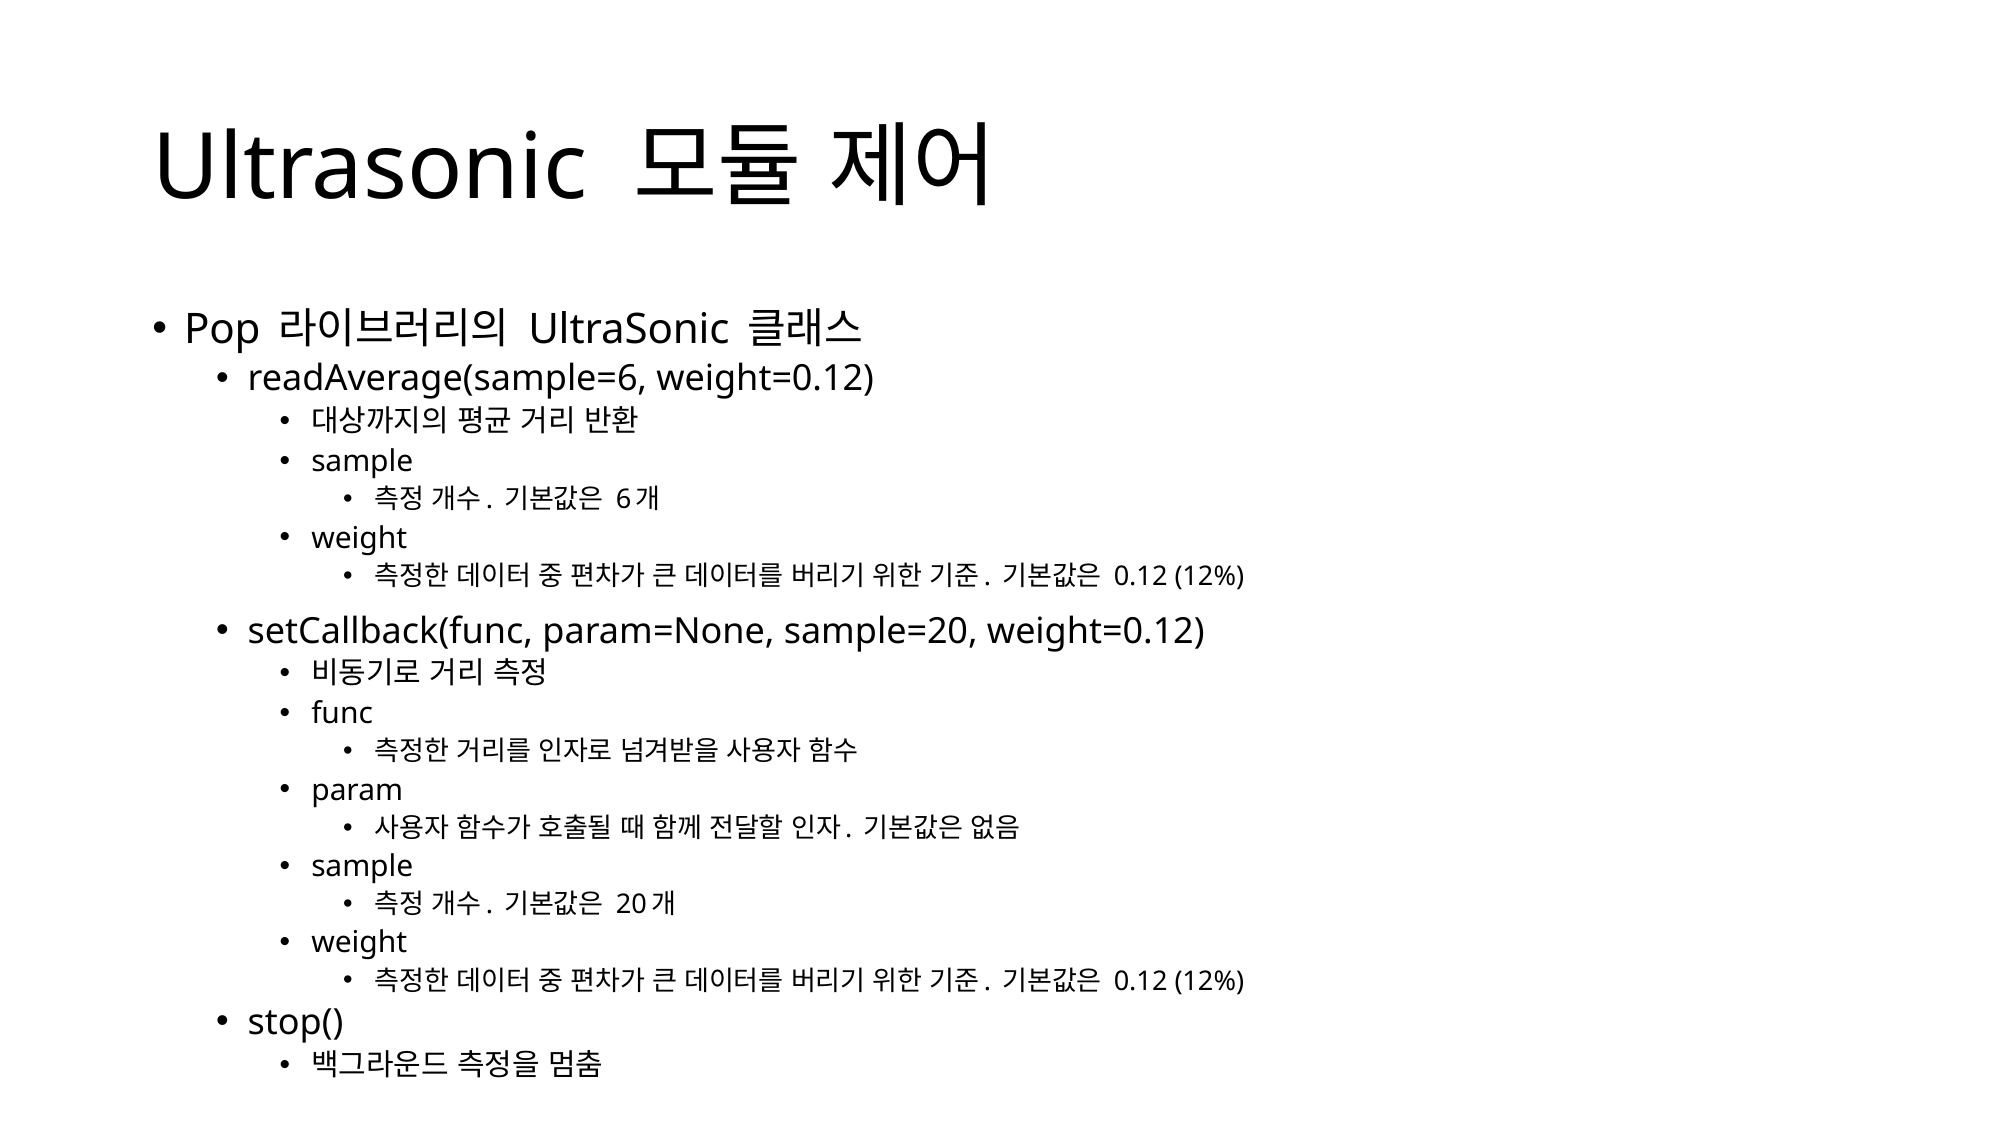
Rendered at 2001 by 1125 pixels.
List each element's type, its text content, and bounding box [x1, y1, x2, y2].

list Pop 라이브러리의 UltraSonic 클래스 readAverage(sample=6, weight=0.12) 대상까지의 평균 거리 반환 sample 측정 개수. 기본값은 6개 weight 측정한 데이터 중 편차가 큰 데이터를 버리기 위한 기준. 기본값은 0.12 (12%) setCallback(func, param=None, sample=20, weight=0.12) 비동기로 거리 측정 func 측정한 거리를 인자로 넘겨받을 사용자 함수 param 사용자 함수가 호출될 때 함께 전달할 인자. 기본값은 없음 sample 측정 개수. 기본값은 20개 weight 측정한 데이터 중 편차가 큰 데이터를 버리기 위한 기준. 기본값은 0.12 (12%) stop() 백그라운드 측정을 멈춤 [137, 299, 1863, 1099]
title Ultrasonic 모듈 제어 [137, 59, 1863, 278]
